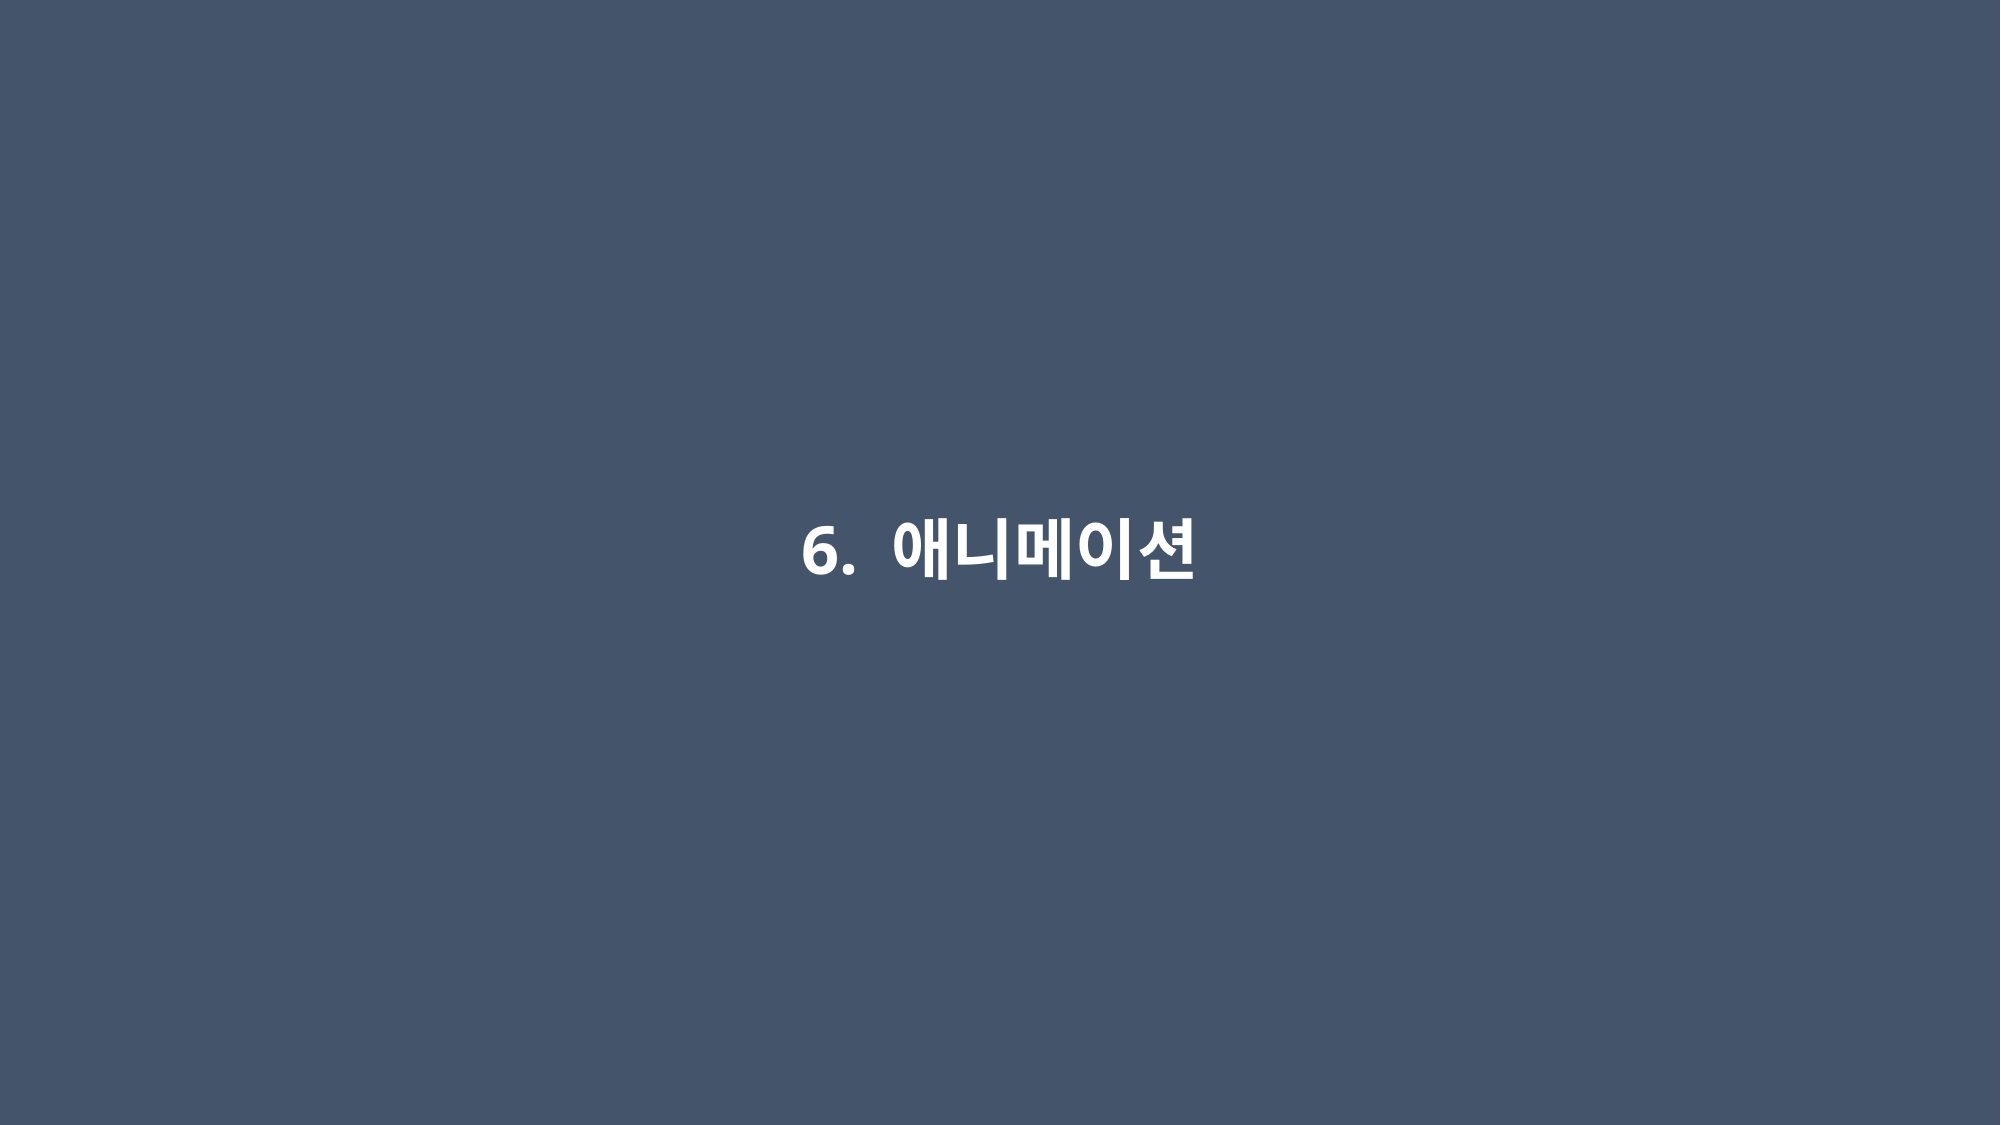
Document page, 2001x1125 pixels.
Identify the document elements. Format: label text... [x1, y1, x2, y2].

text_box 6. 애니메이션 [0, 500, 2000, 596]
